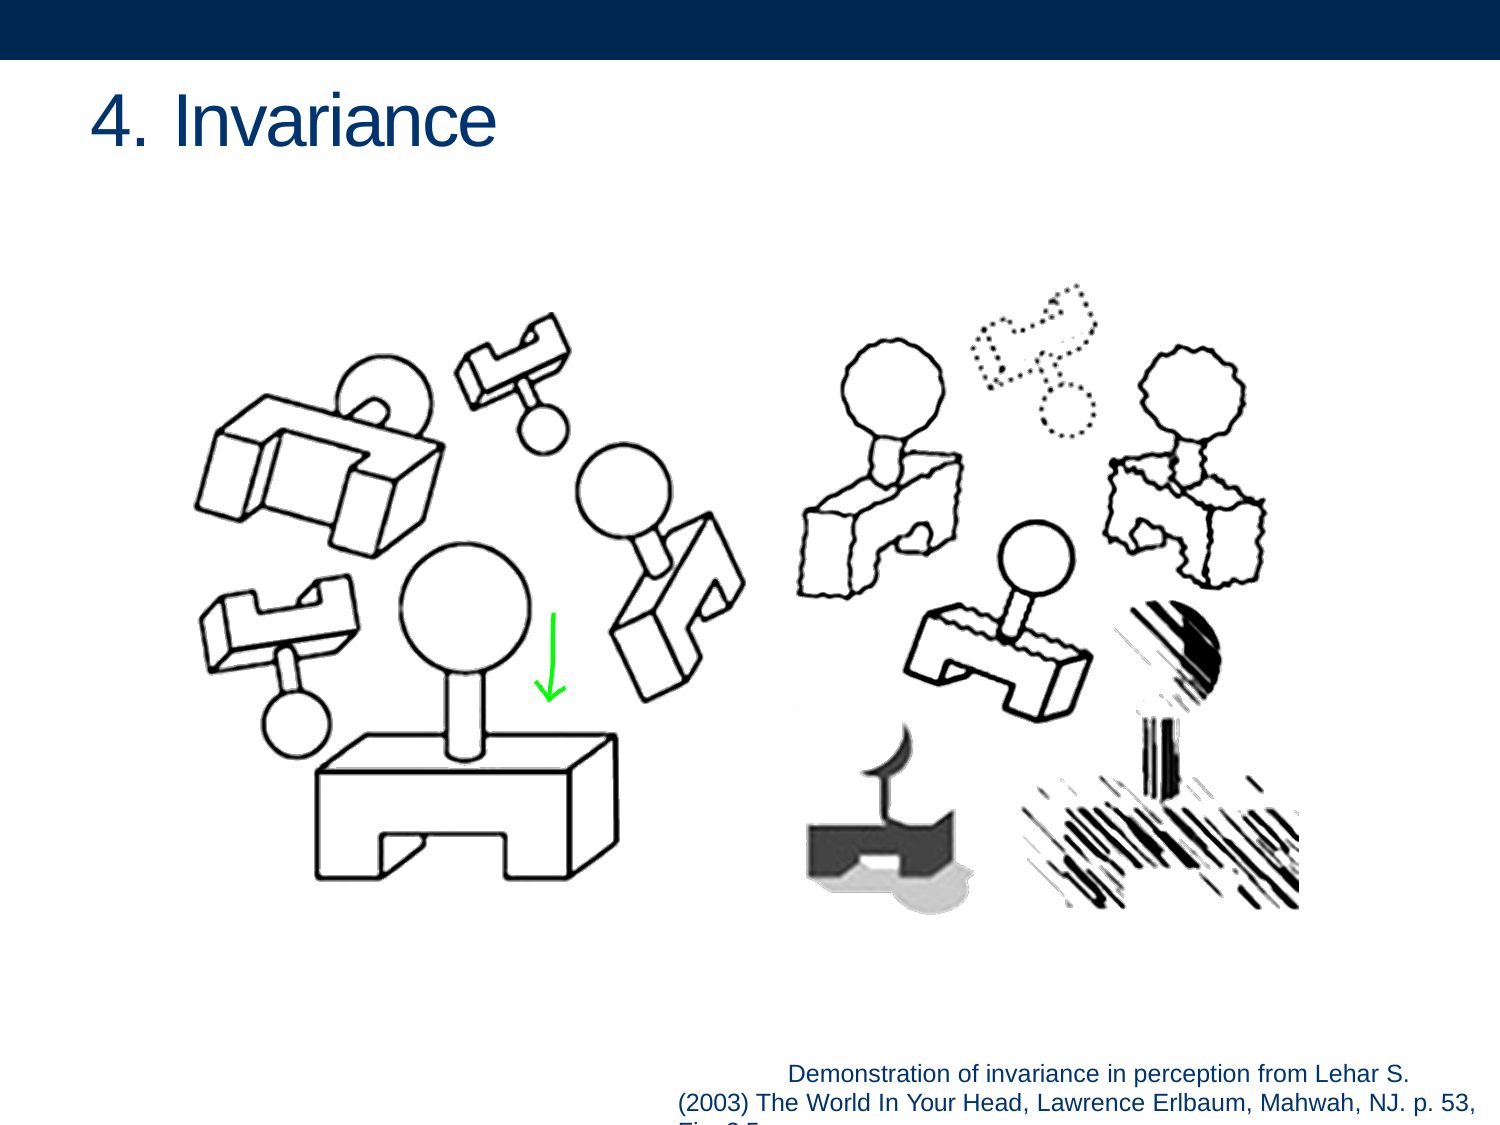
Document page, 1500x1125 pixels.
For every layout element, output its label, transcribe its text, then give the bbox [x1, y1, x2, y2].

title 4. Invariance [87, 69, 1445, 260]
text_box Demonstration of invariance in perception from Lehar S. (2003) The World In Your Head, Lawrence Erlbaum, Mahwah, NJ. p. 53, Fig. 3.5 [675, 1054, 1488, 1125]
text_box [187, 262, 1299, 923]
